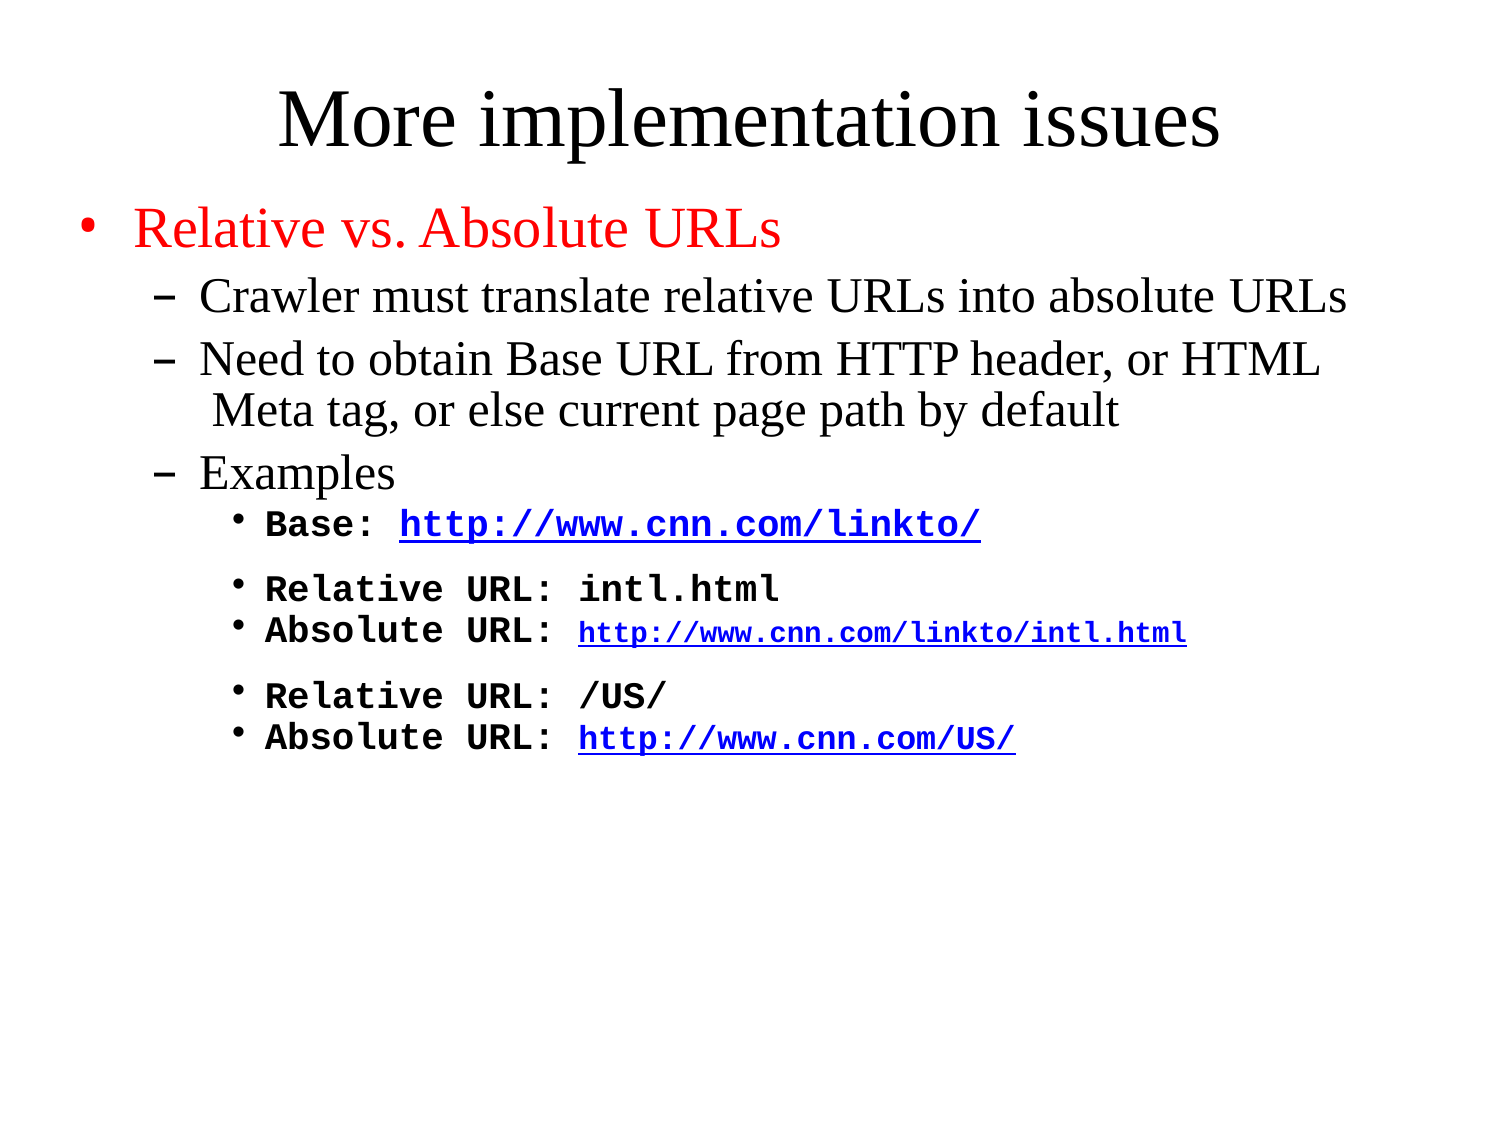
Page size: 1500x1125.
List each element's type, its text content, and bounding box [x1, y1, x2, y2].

text_box Relative vs. Absolute URLs Crawler must translate relative URLs into absolute URLs Need to obtain Base URL from HTTP header, or HTML Meta tag, or else current page path by default Examples Base: http://www.cnn.com/linkto/ Relative URL: intl.html Absolute URL: http://www.cnn.com/linkto/intl.html Relative URL: /US/ Absolute URL: http://www.cnn.com/US/ [75, 183, 1352, 758]
title More implementation issues [275, 61, 1226, 183]
